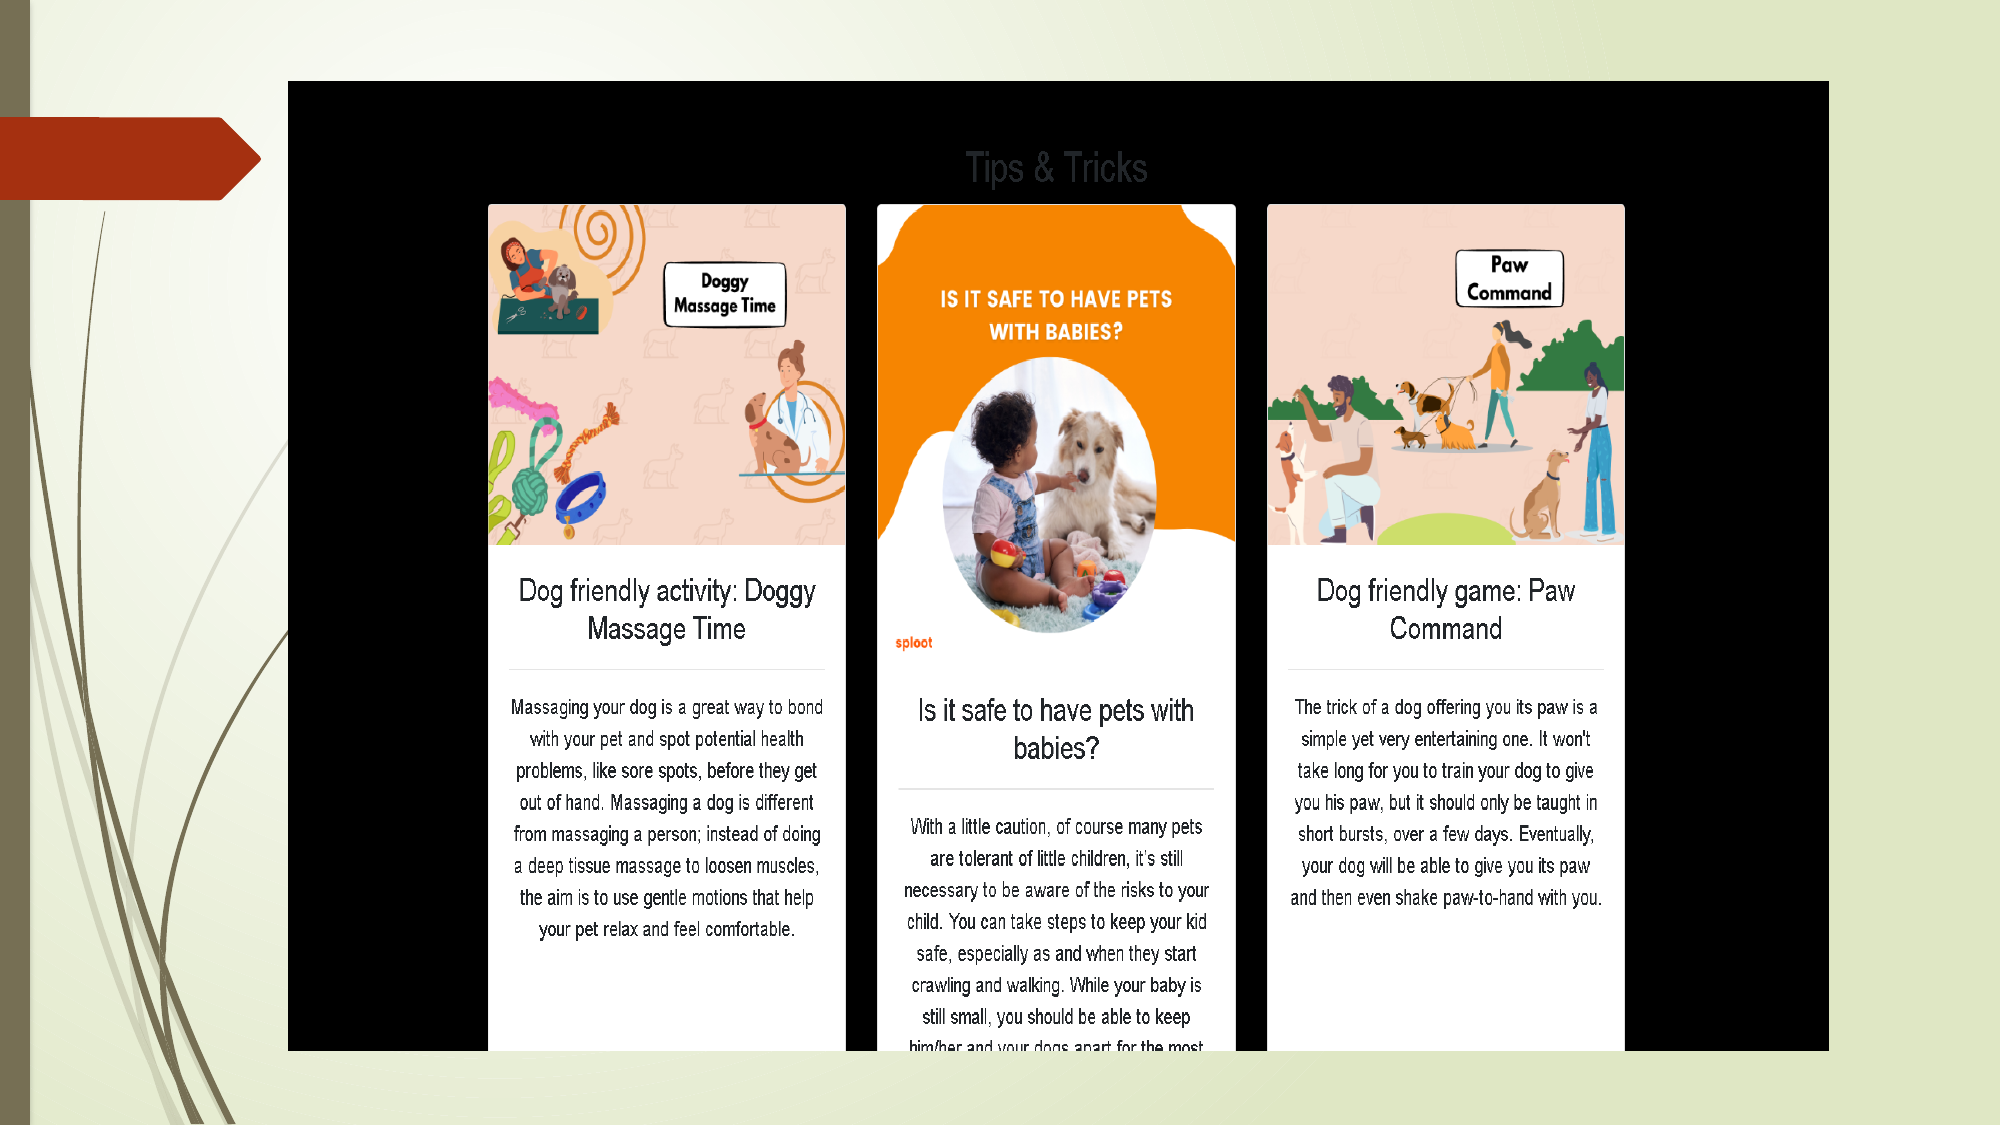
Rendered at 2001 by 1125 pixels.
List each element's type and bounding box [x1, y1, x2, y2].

picture [288, 81, 1829, 1052]
